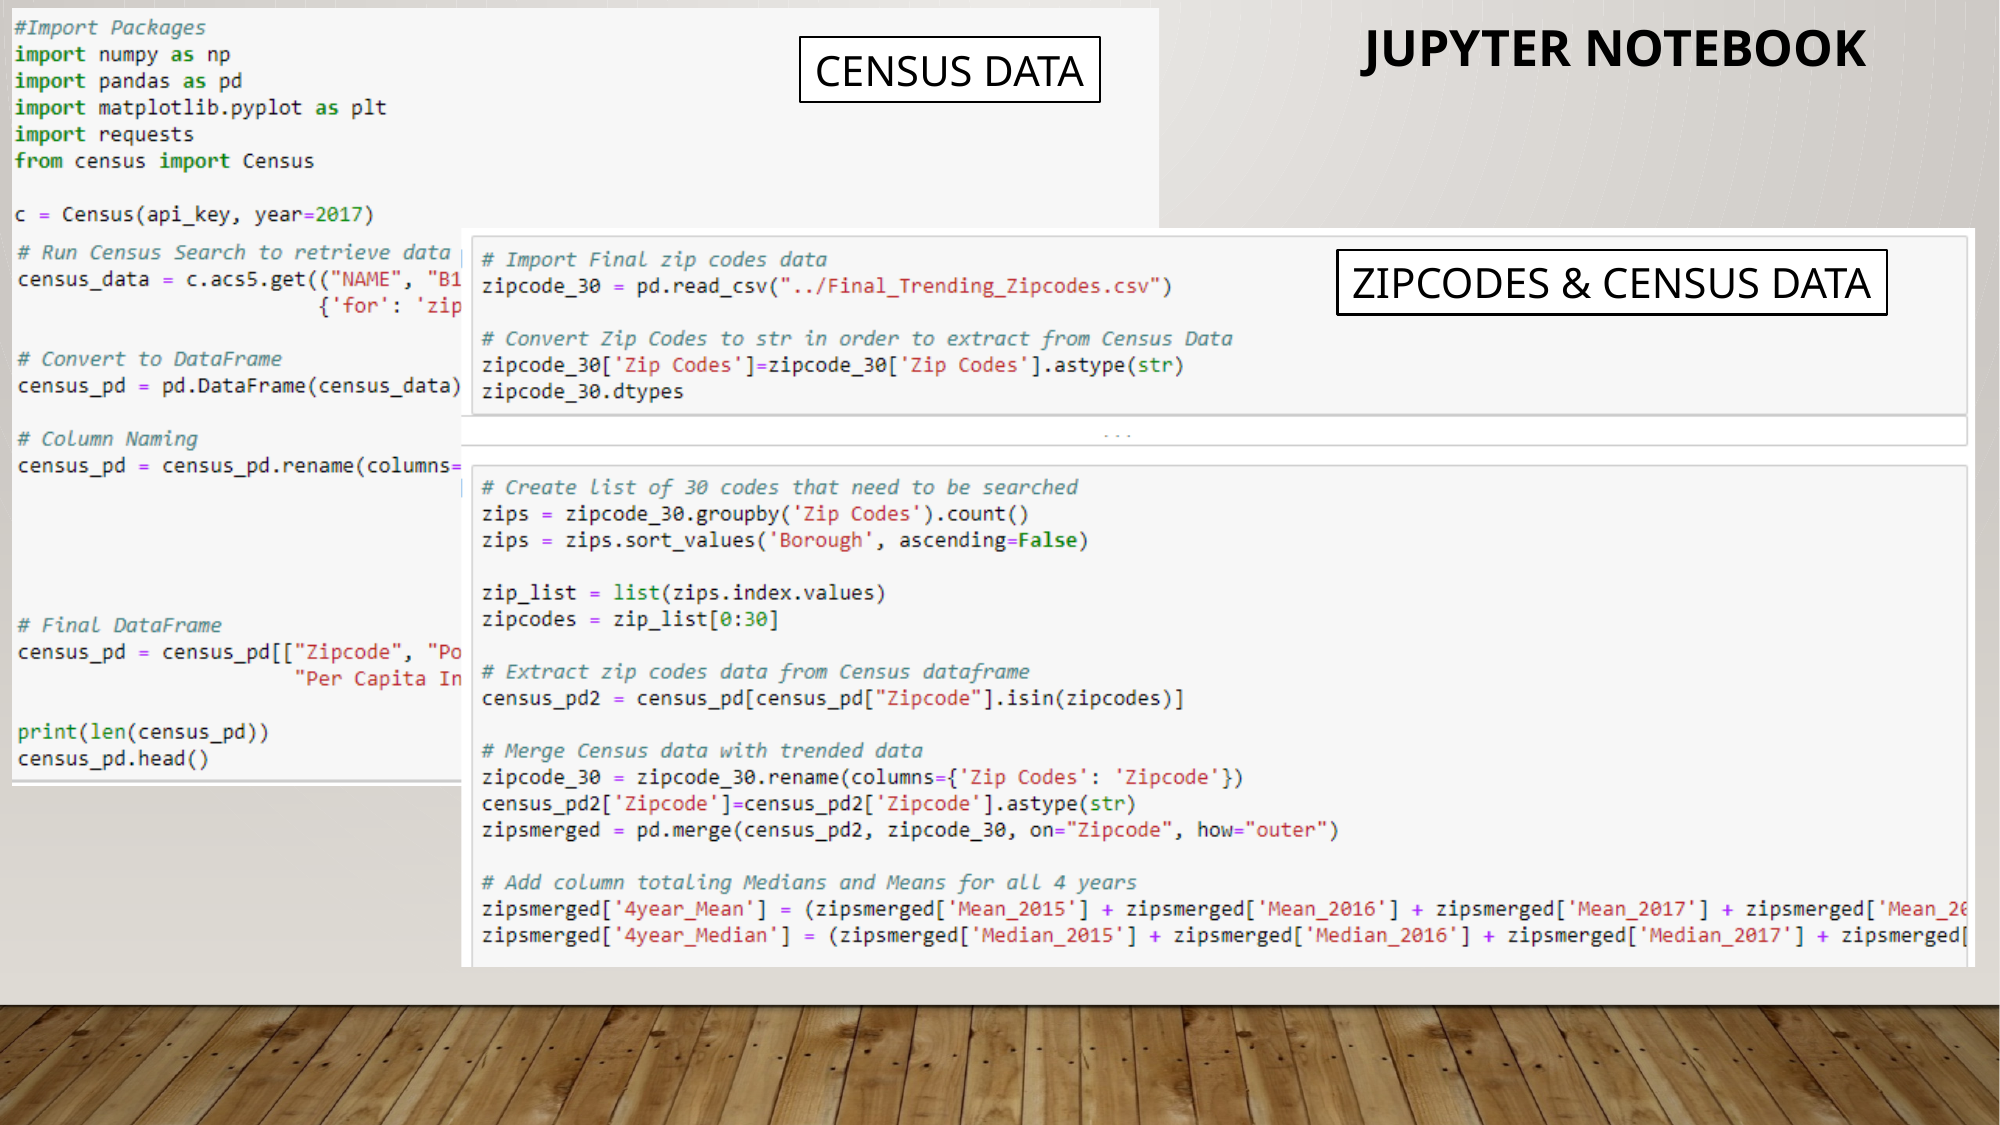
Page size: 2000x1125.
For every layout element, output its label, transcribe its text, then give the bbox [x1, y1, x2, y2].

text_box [461, 228, 1976, 967]
text_box JUPYTER NOTEBOOK [1349, 8, 1973, 84]
picture [0, 1005, 2000, 1125]
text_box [11, 8, 1160, 786]
